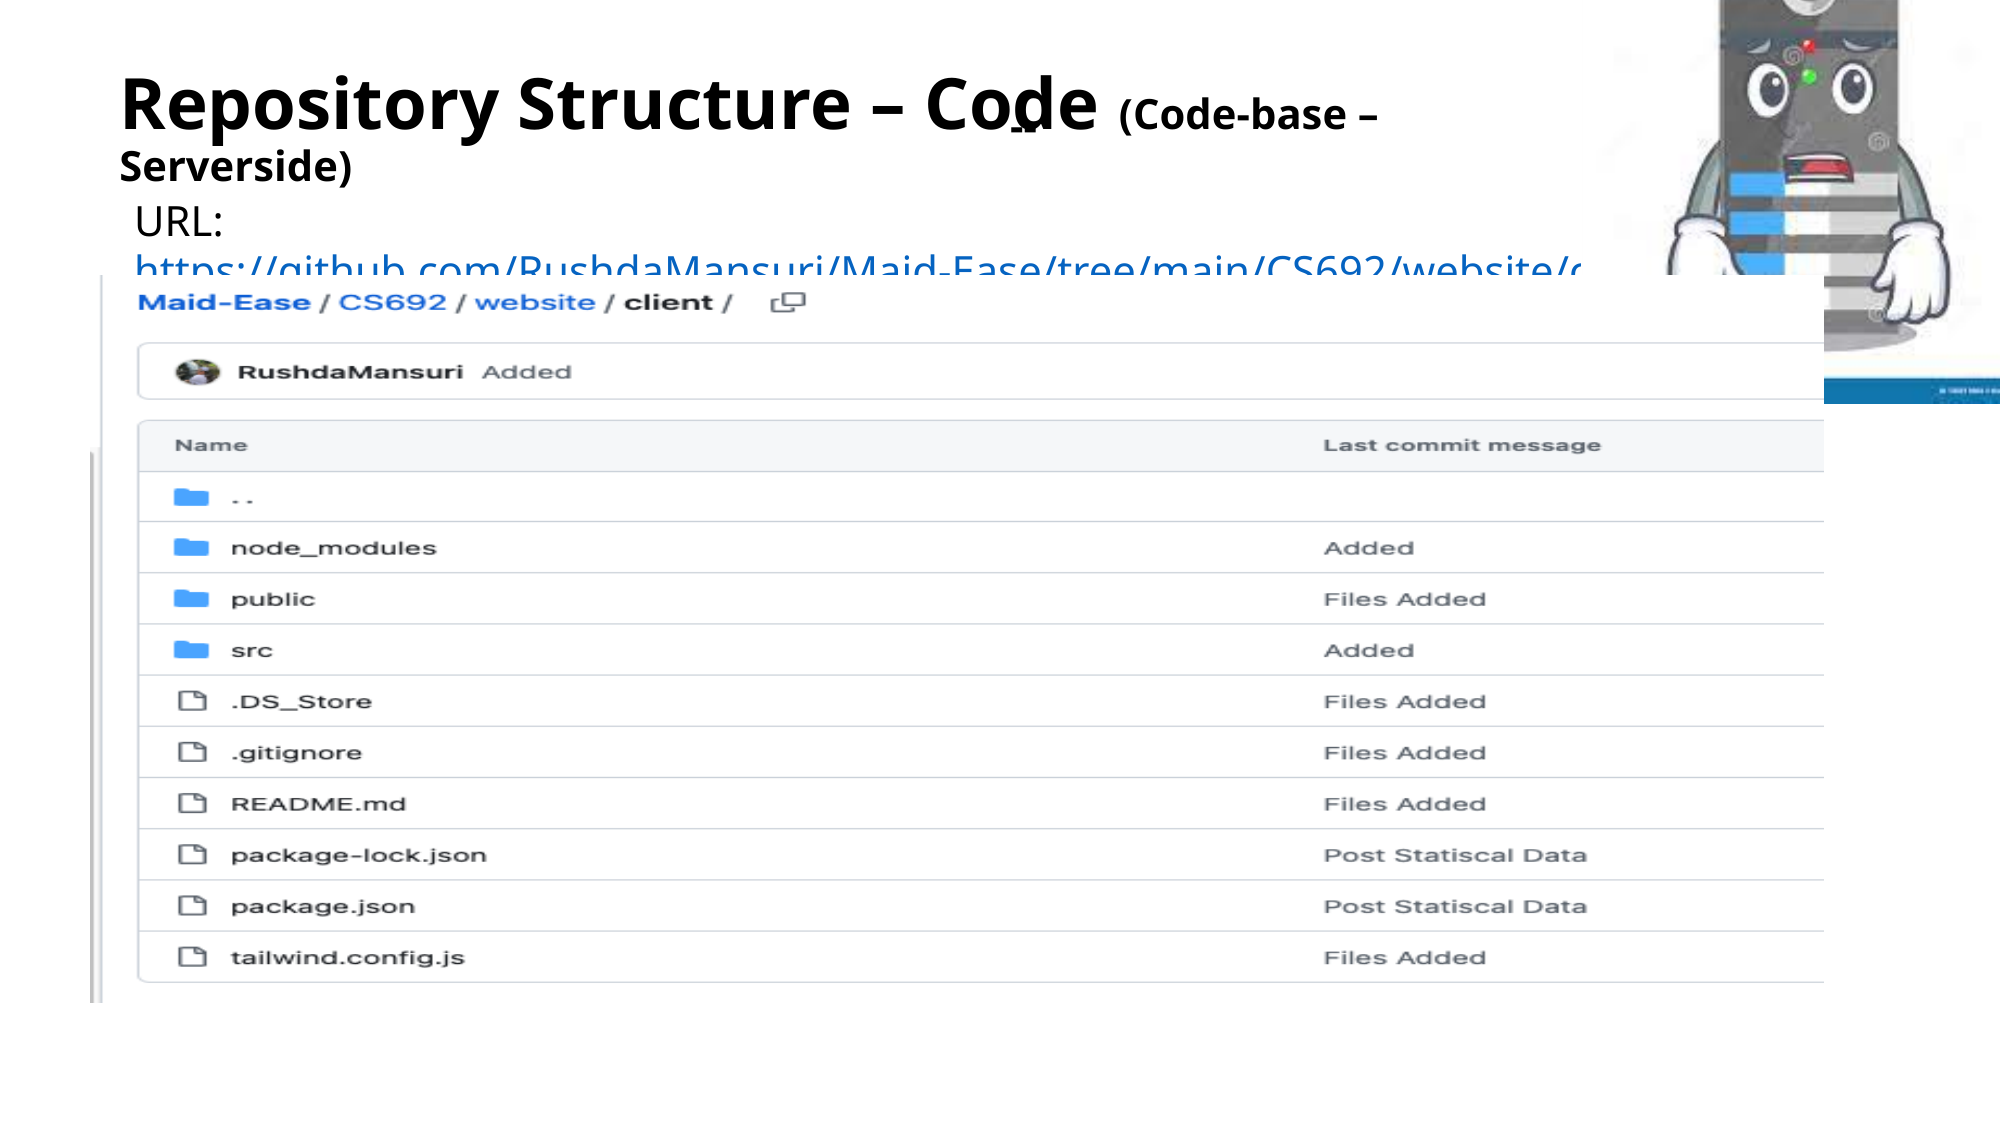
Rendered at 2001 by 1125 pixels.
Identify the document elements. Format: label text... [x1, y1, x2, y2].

text_box URL: https://github.com/RushdaMansuri/Maid-Ease/tree/main/CS692/website/client [119, 187, 1581, 275]
text_box -- [90, 18, 1581, 180]
text_box Repository Structure – Code (Code-base – Serverside) [119, 48, 1565, 187]
picture [90, 0, 2000, 1003]
